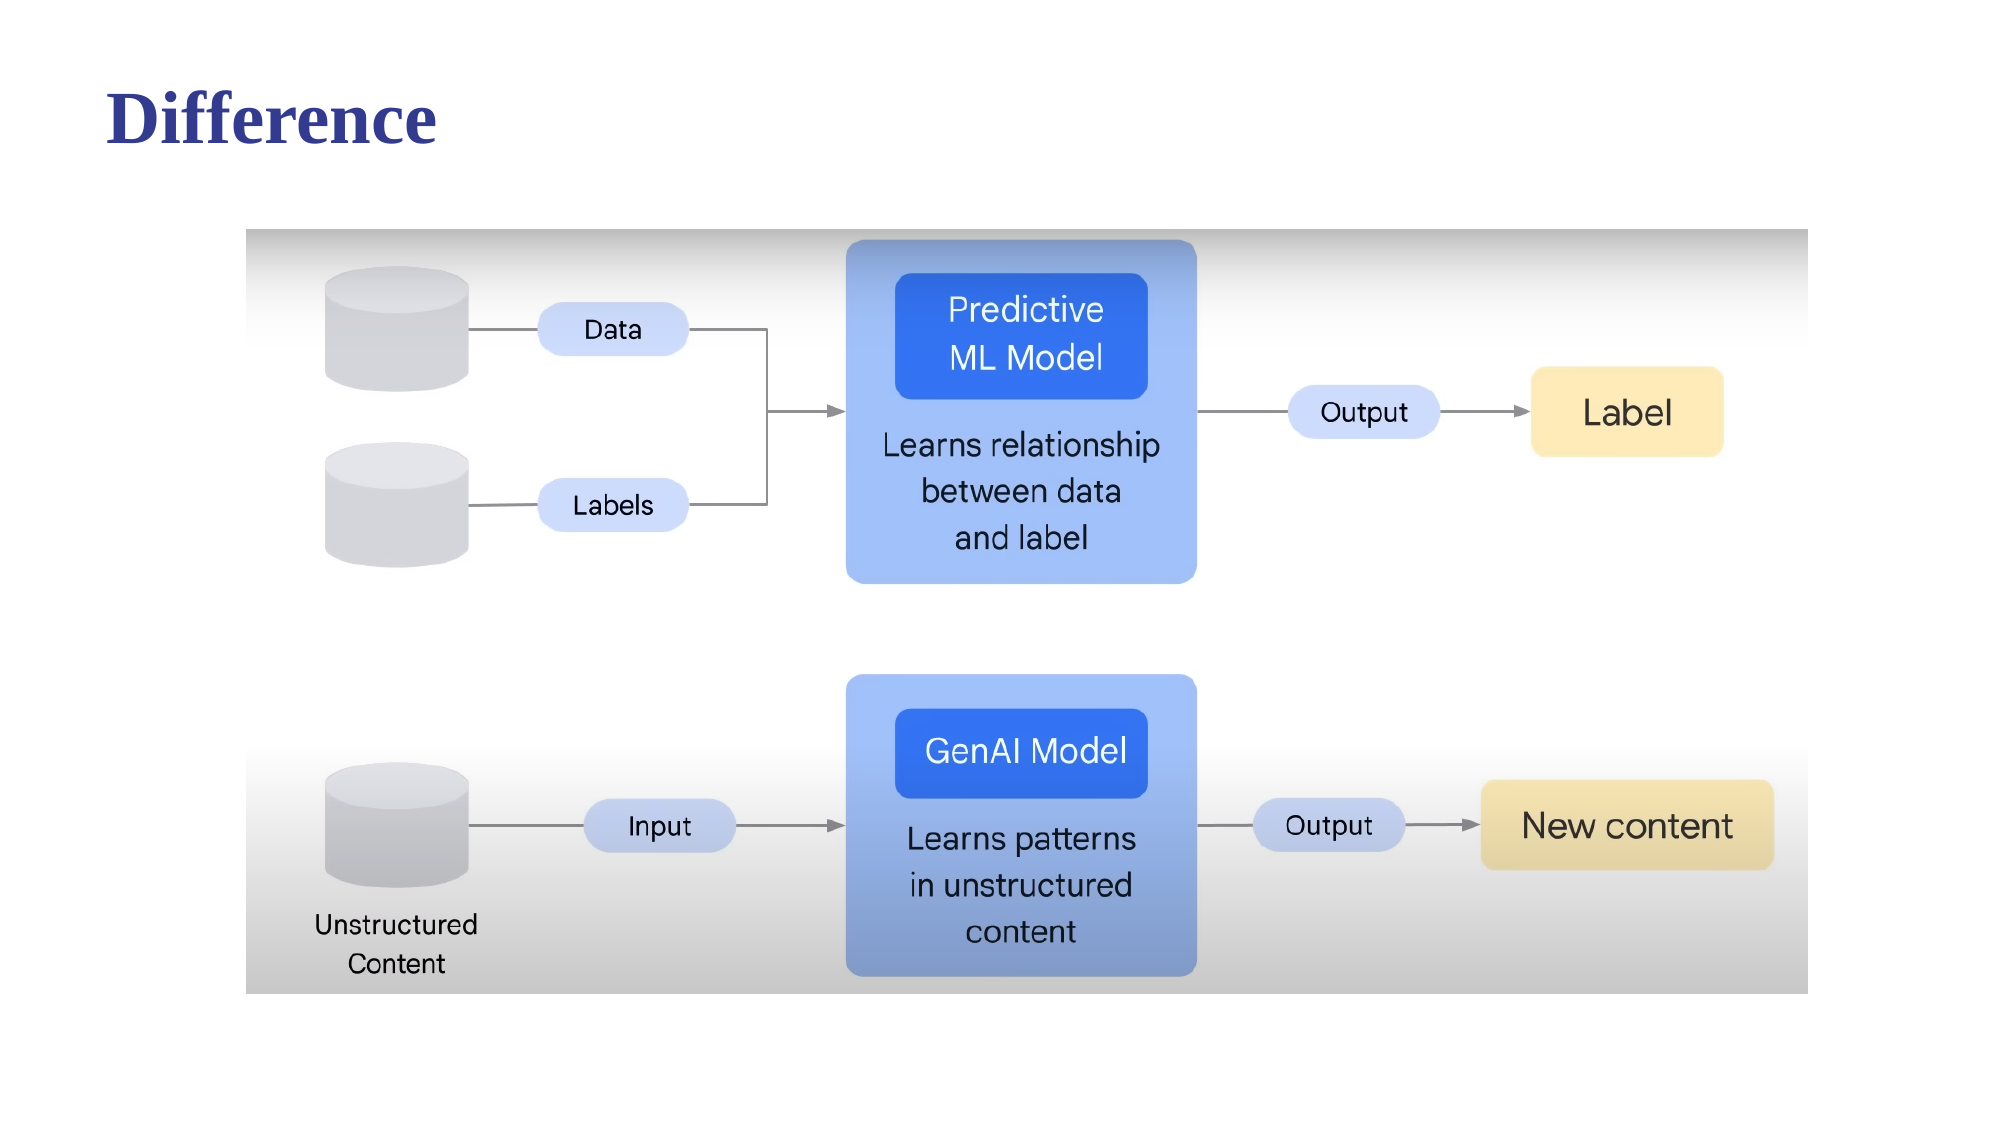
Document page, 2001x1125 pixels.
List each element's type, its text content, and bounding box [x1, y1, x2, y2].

picture [245, 229, 1808, 994]
text_box Difference [91, 61, 930, 166]
